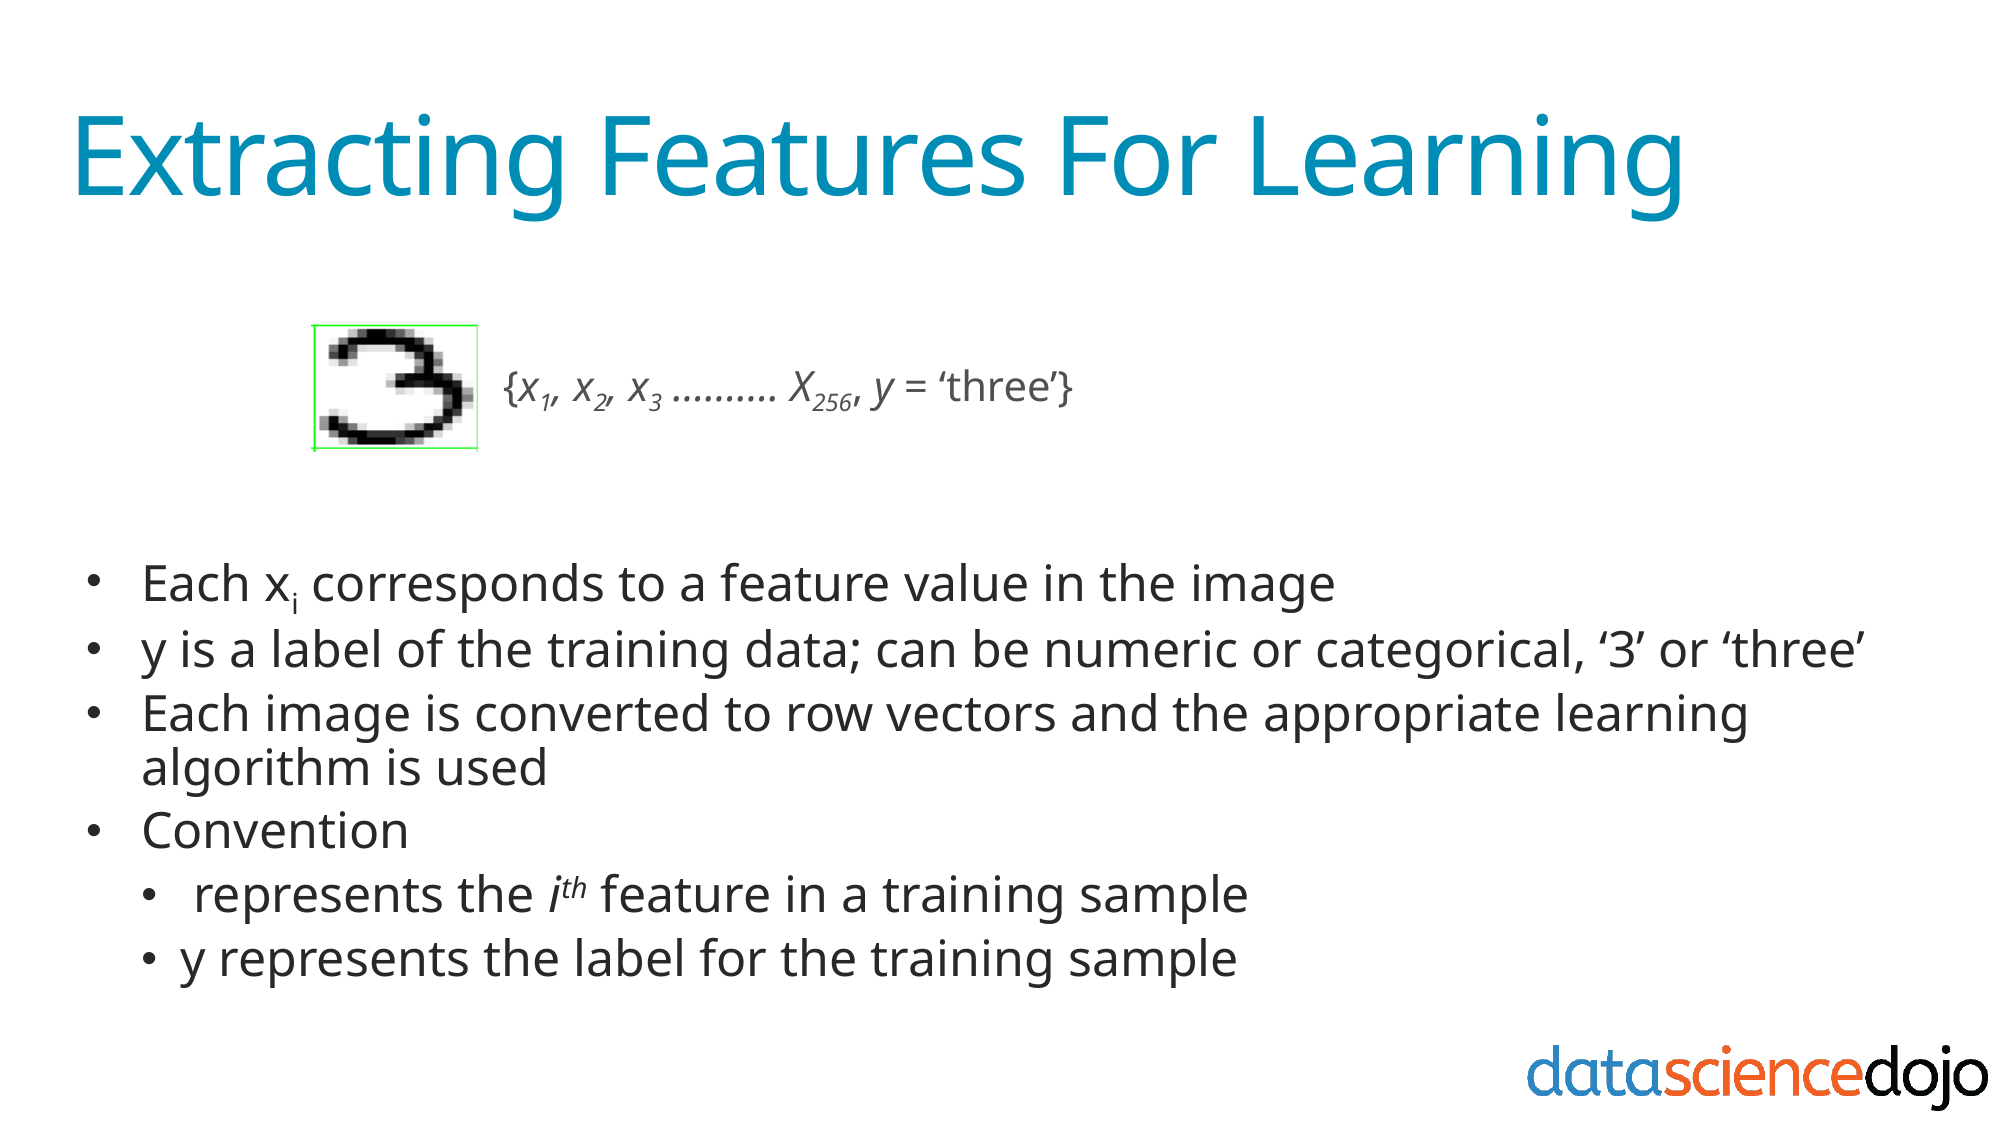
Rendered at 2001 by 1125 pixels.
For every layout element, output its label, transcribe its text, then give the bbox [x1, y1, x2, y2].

title Extracting Features For Learning [44, 85, 1957, 234]
text_box {x1, x2, x3 ………. X256, y = ‘three’} [488, 352, 1205, 424]
picture [1524, 1037, 1988, 1113]
picture [310, 319, 478, 452]
